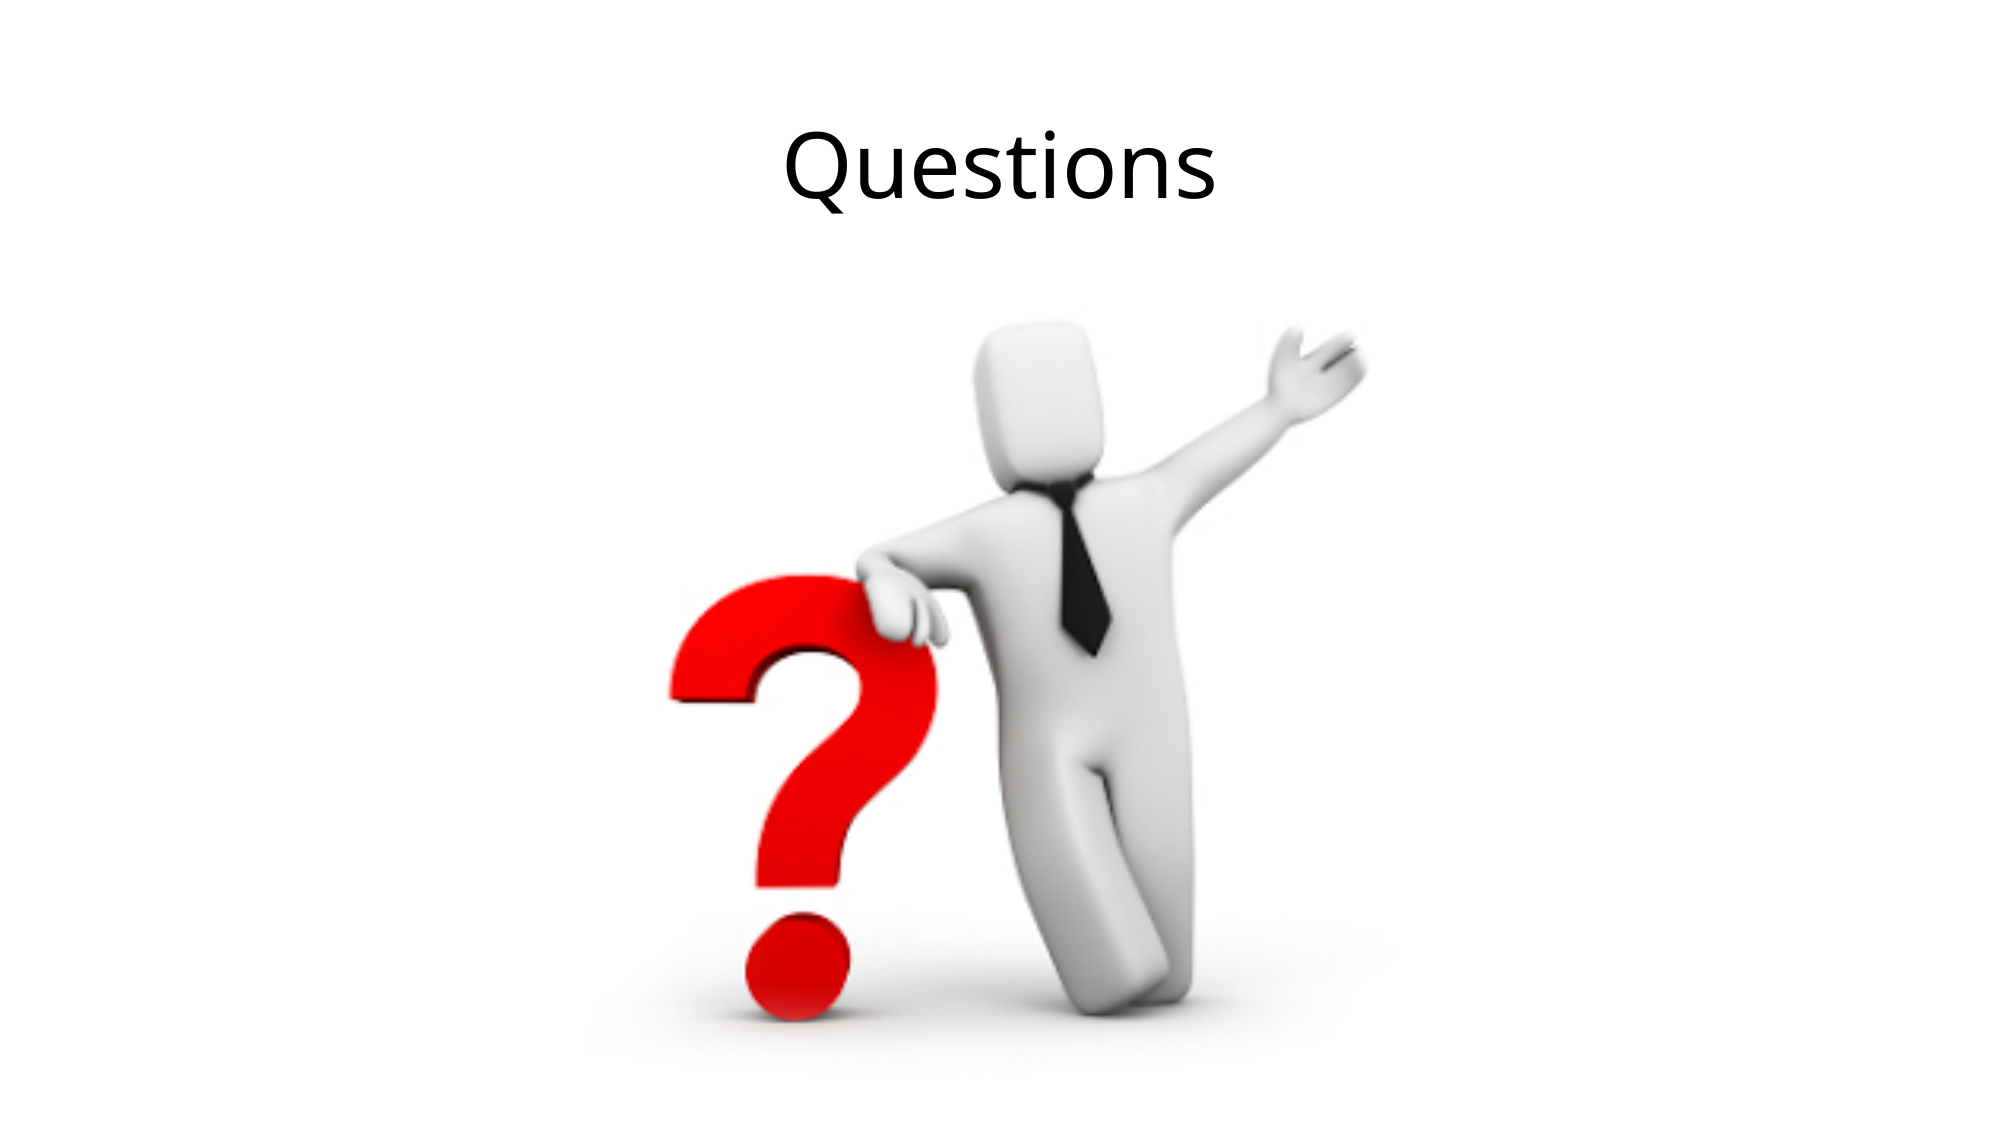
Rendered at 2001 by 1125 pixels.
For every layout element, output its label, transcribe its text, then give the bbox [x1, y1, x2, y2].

title Questions [137, 59, 1863, 278]
picture [493, 248, 1507, 1125]
